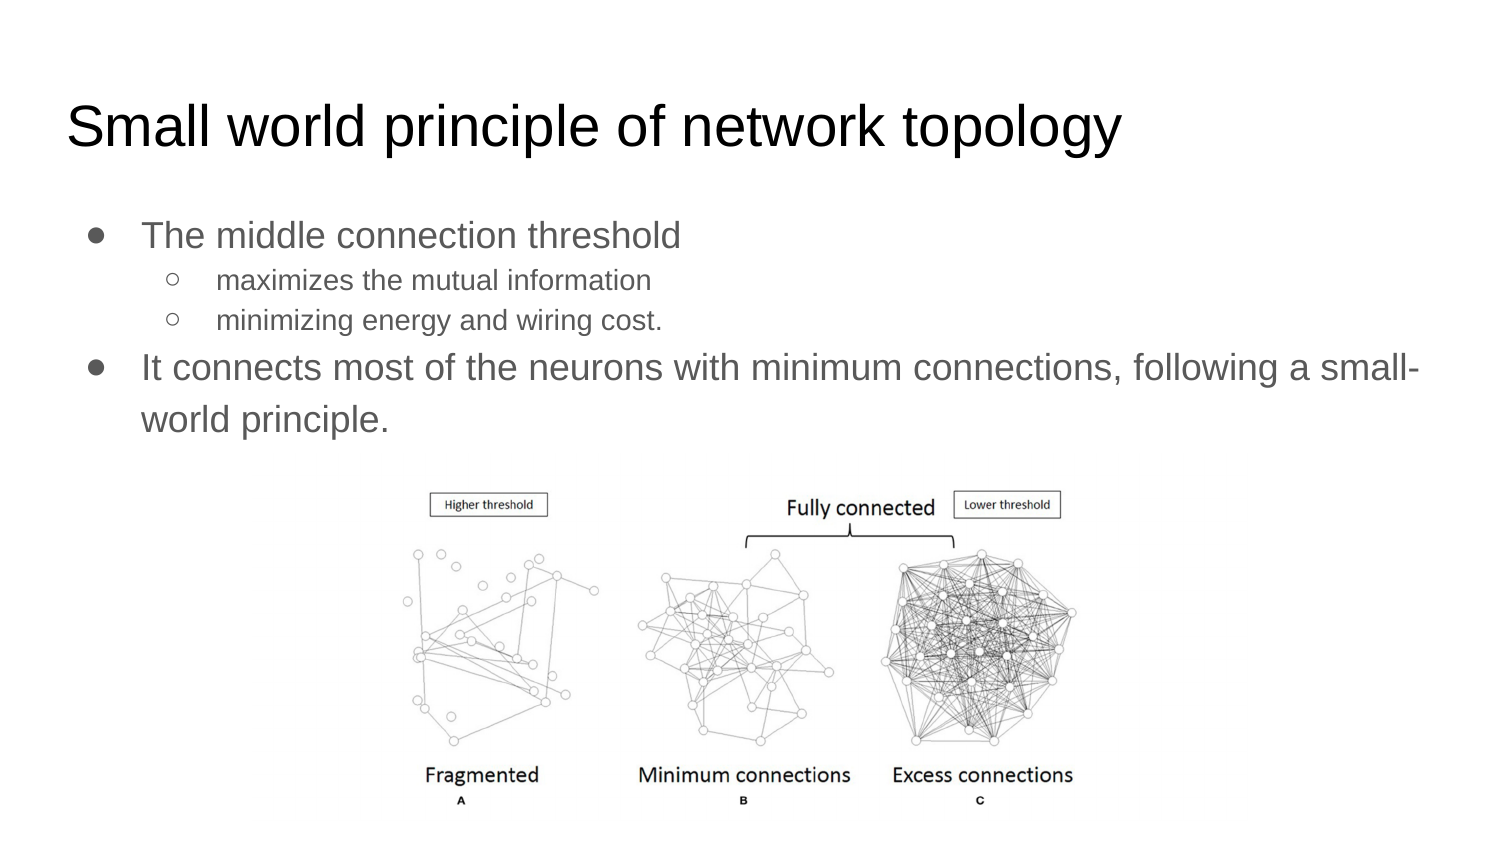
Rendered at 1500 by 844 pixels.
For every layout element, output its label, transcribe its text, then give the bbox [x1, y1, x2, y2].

picture [252, 452, 1248, 821]
list The middle connection threshold maximizes the mutual information minimizing energy and wiring cost. It connects most of the neurons with minimum connections, following a small-world principle. [51, 189, 1449, 750]
title Small world principle of network topology [51, 72, 1449, 167]
